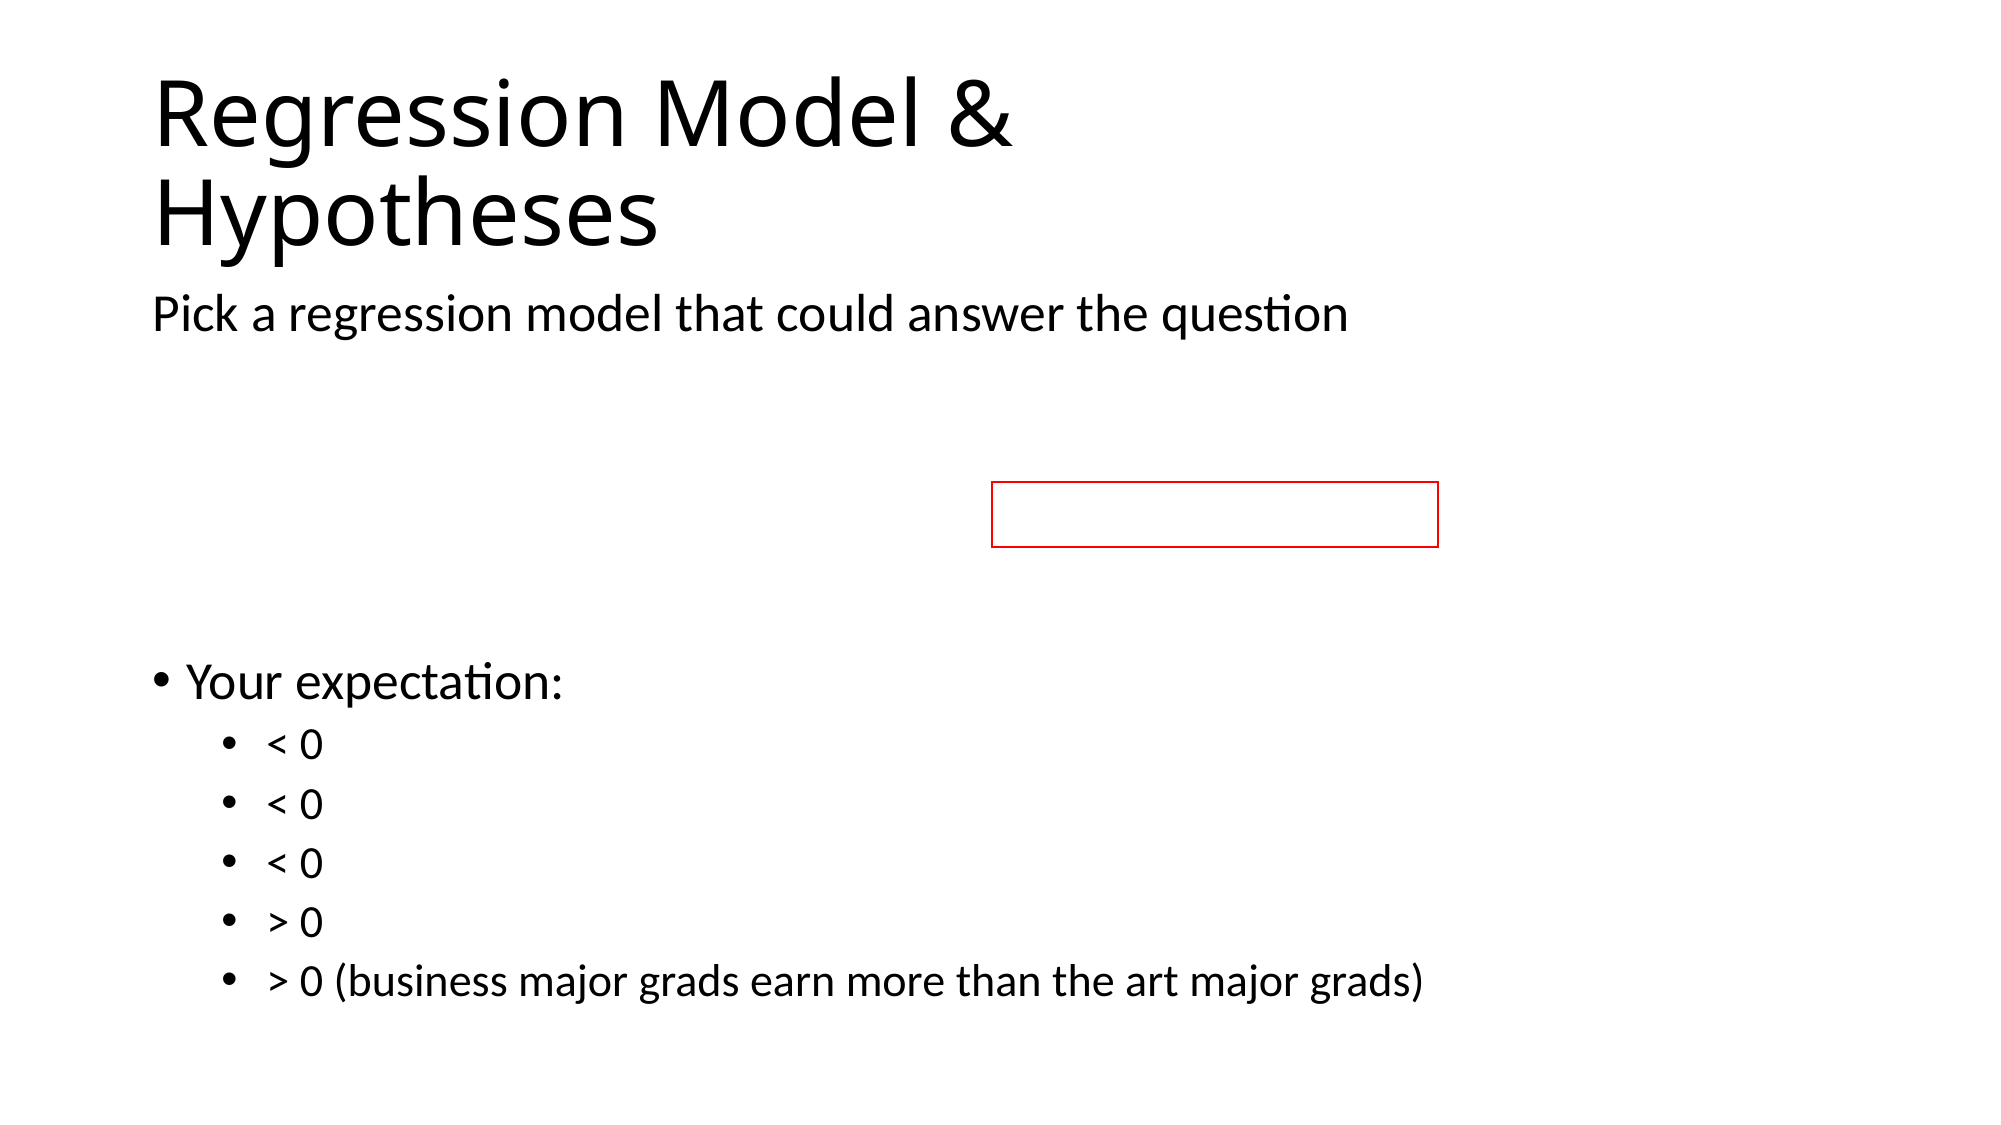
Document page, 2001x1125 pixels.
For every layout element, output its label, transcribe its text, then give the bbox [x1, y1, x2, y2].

text_box [991, 481, 1439, 548]
title Regression Model & Hypotheses [137, 55, 1518, 278]
